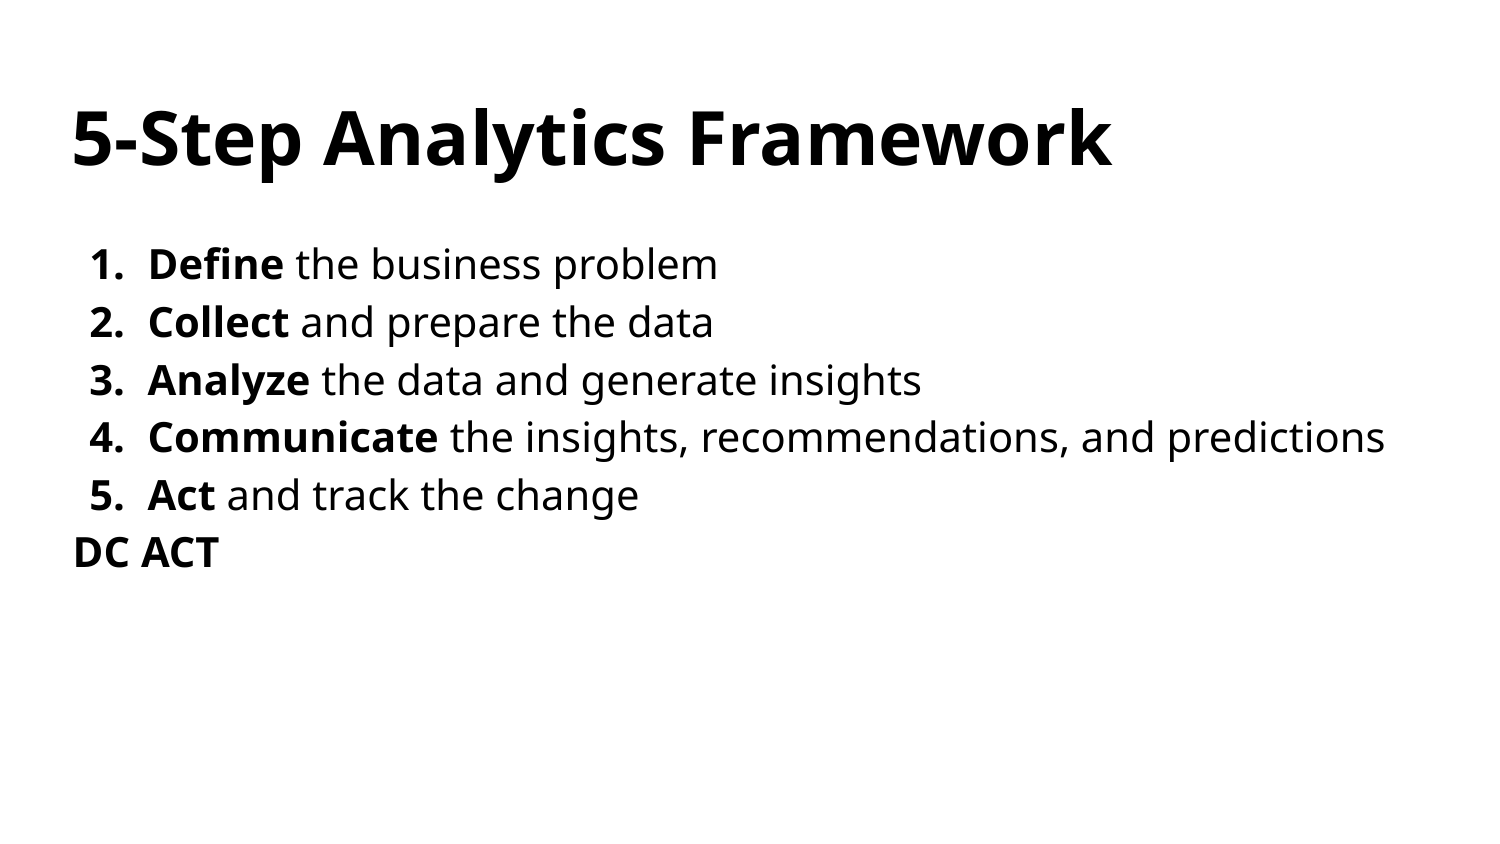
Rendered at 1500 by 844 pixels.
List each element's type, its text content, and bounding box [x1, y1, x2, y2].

title 5-Step Analytics Framework [71, 93, 1423, 205]
list Define the business problem Collect and prepare the data Analyze the data and generate insights Communicate the insights, recommendations, and predictions Act and track the change DC ACT [72, 225, 1422, 814]
